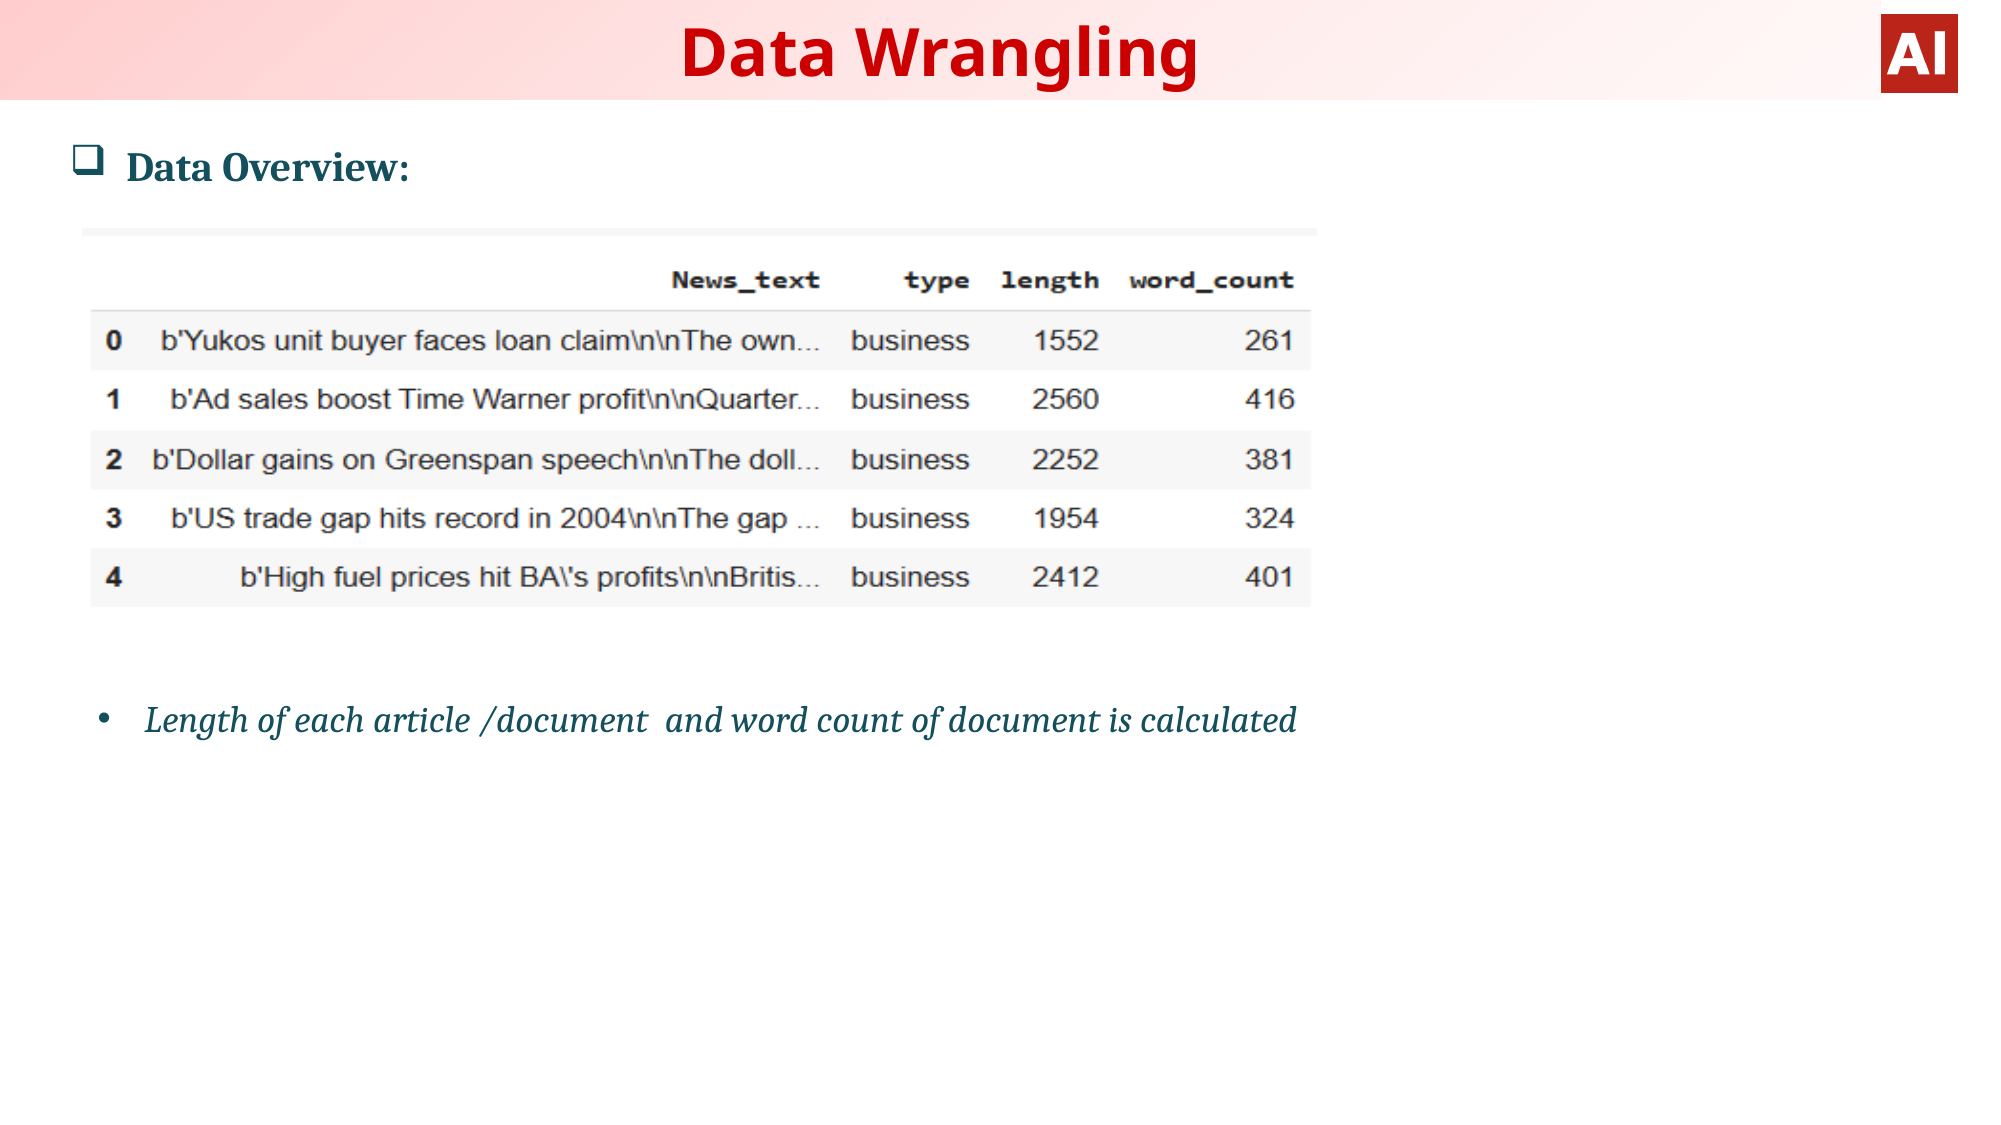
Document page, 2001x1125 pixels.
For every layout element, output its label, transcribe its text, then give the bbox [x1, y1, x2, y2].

text_box Data Overview: [55, 132, 574, 198]
text_box Length of each article /document and word count of document is calculated [82, 687, 1400, 792]
picture [82, 227, 1317, 645]
picture [1883, 14, 1958, 93]
text_box Data Wrangling [0, 0, 1883, 102]
